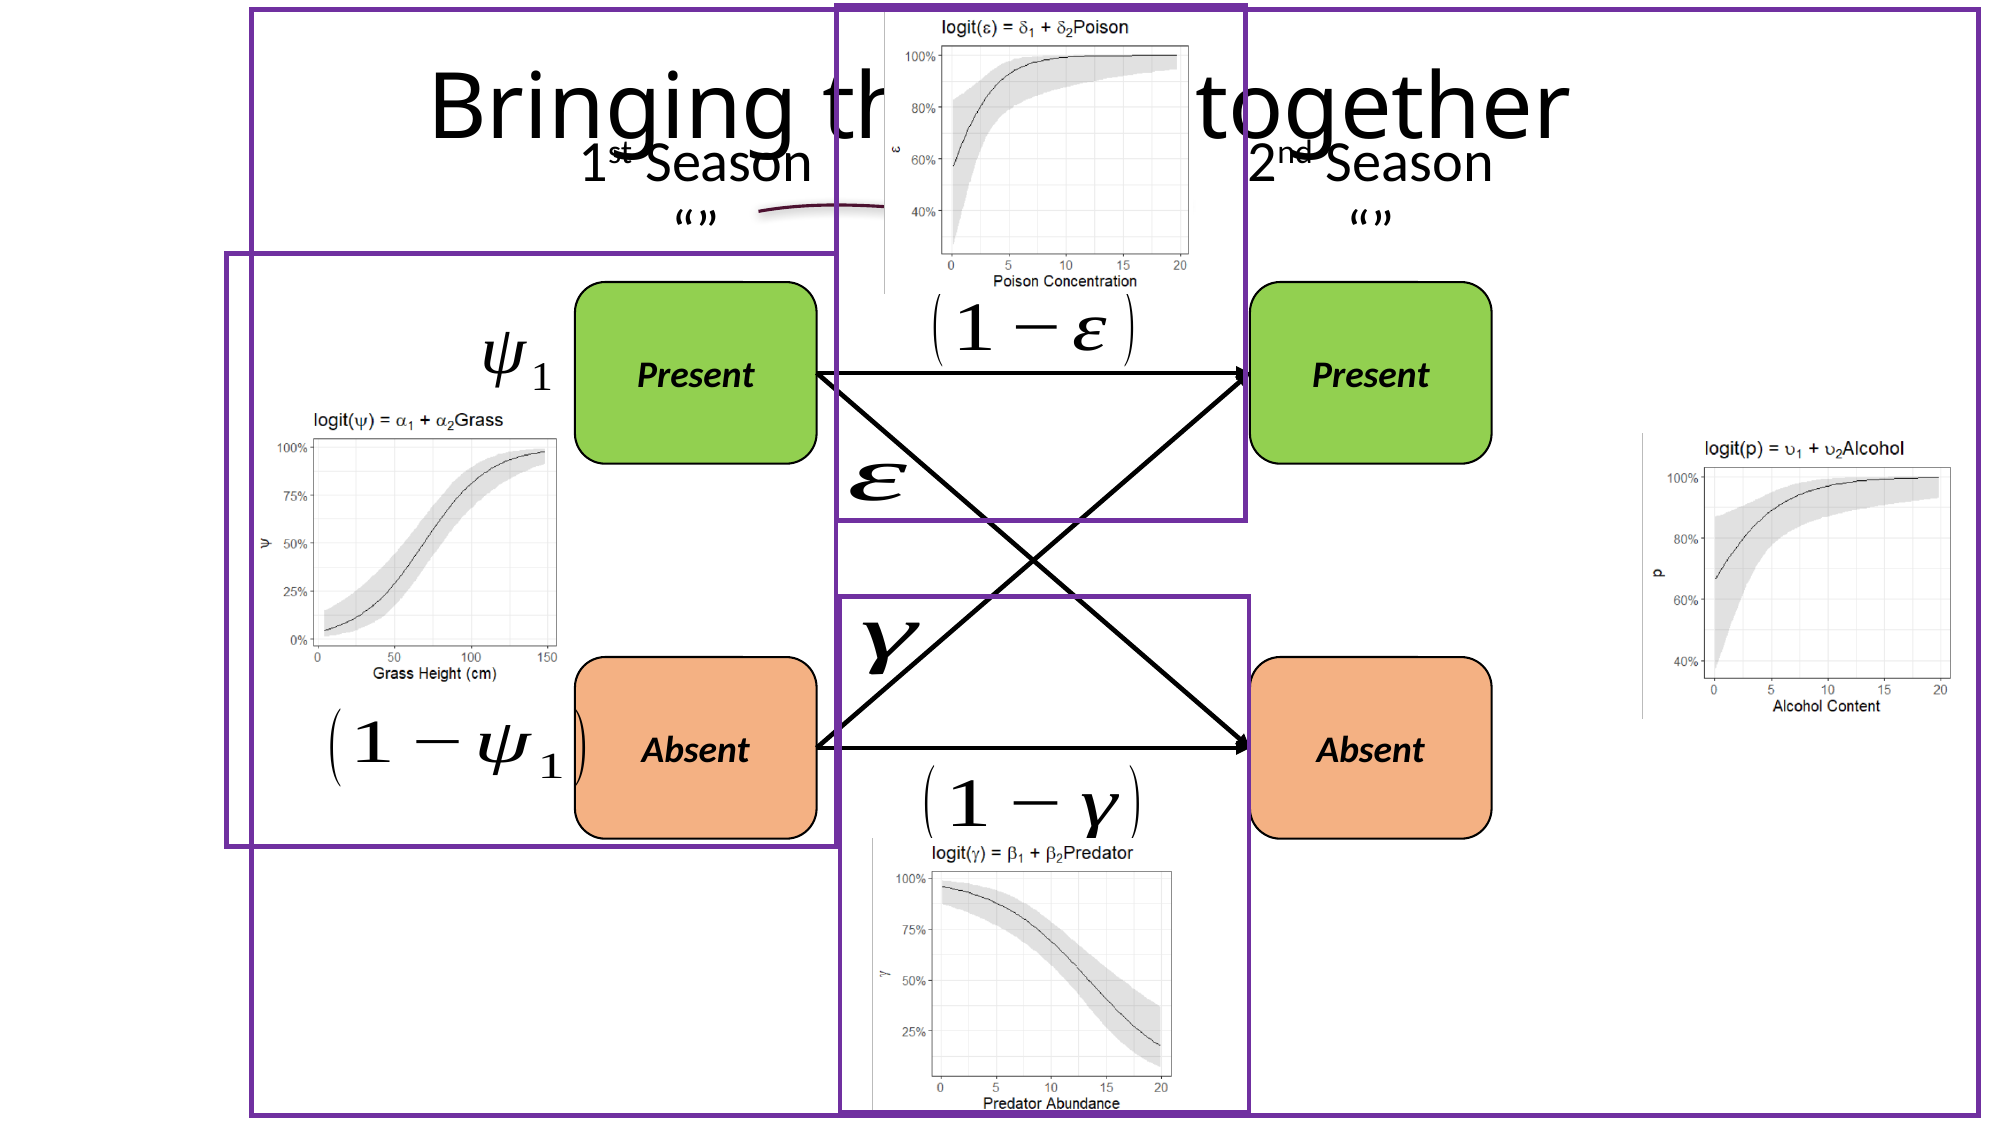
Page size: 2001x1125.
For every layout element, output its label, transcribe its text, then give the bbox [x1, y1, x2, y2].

text_box [835, 4, 1246, 9]
picture [1642, 433, 1955, 719]
picture [884, 12, 1193, 294]
title Bringing them all together [0, 0, 2000, 218]
text_box [226, 252, 251, 848]
picture [872, 838, 1176, 1116]
picture [253, 405, 561, 686]
text_box [251, 9, 1979, 1116]
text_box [326, 115, 1513, 847]
